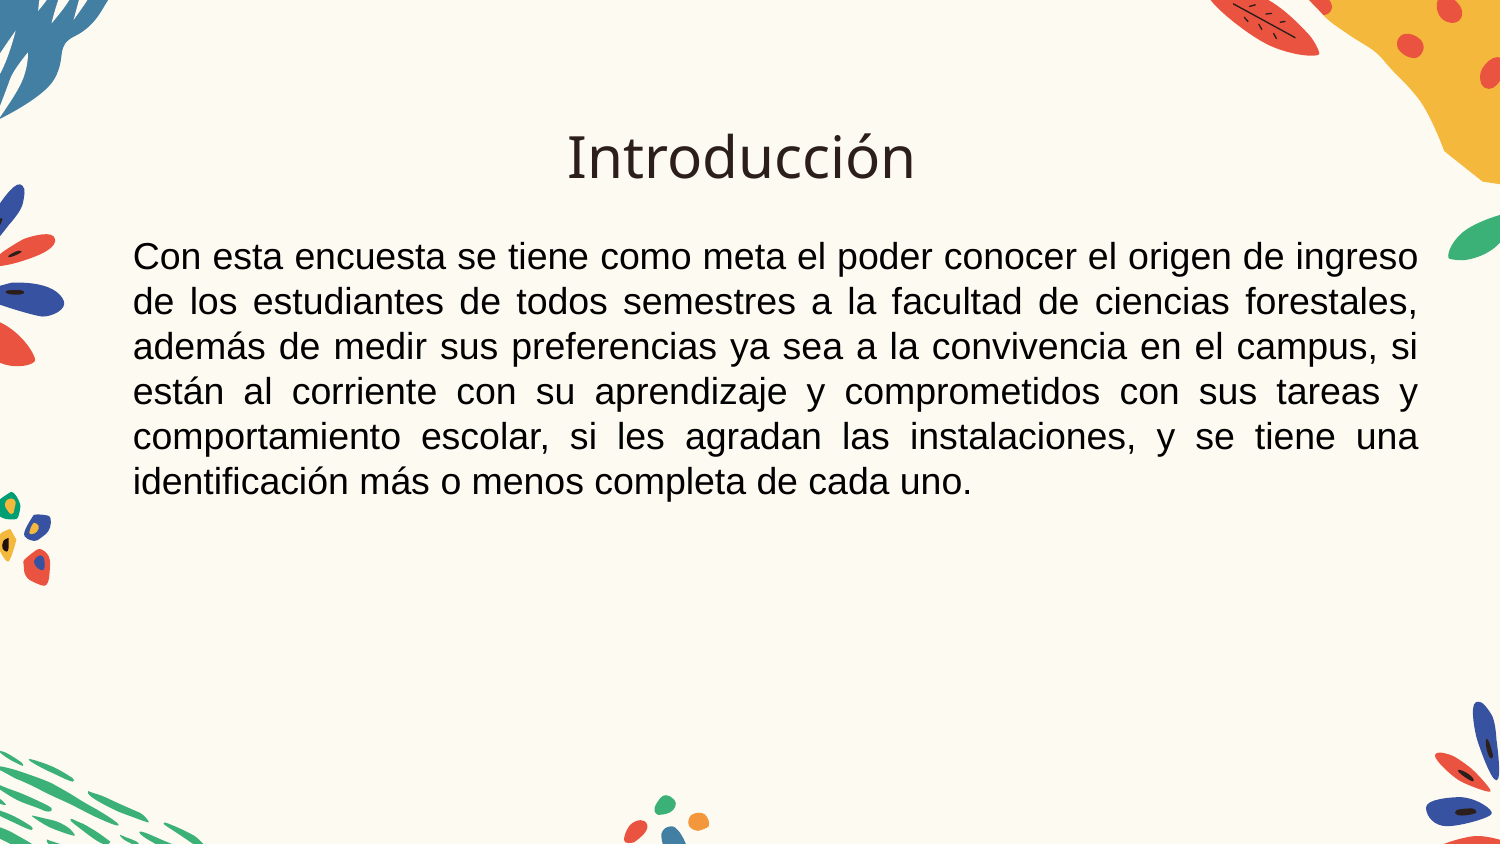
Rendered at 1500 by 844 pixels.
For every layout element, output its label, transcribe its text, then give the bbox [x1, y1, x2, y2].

text_box Con esta encuesta se tiene como meta el poder conocer el origen de ingreso de los estudiantes de todos semestres a la facultad de ciencias forestales, además de medir sus preferencias ya sea a la convivencia en el campus, si están al corriente con su aprendizaje y comprometidos con sus tareas y comportamiento escolar, si les agradan las instalaciones, y se tiene una identificación más o menos completa de cada uno. [118, 224, 1434, 510]
title Introducción [118, 118, 1382, 213]
